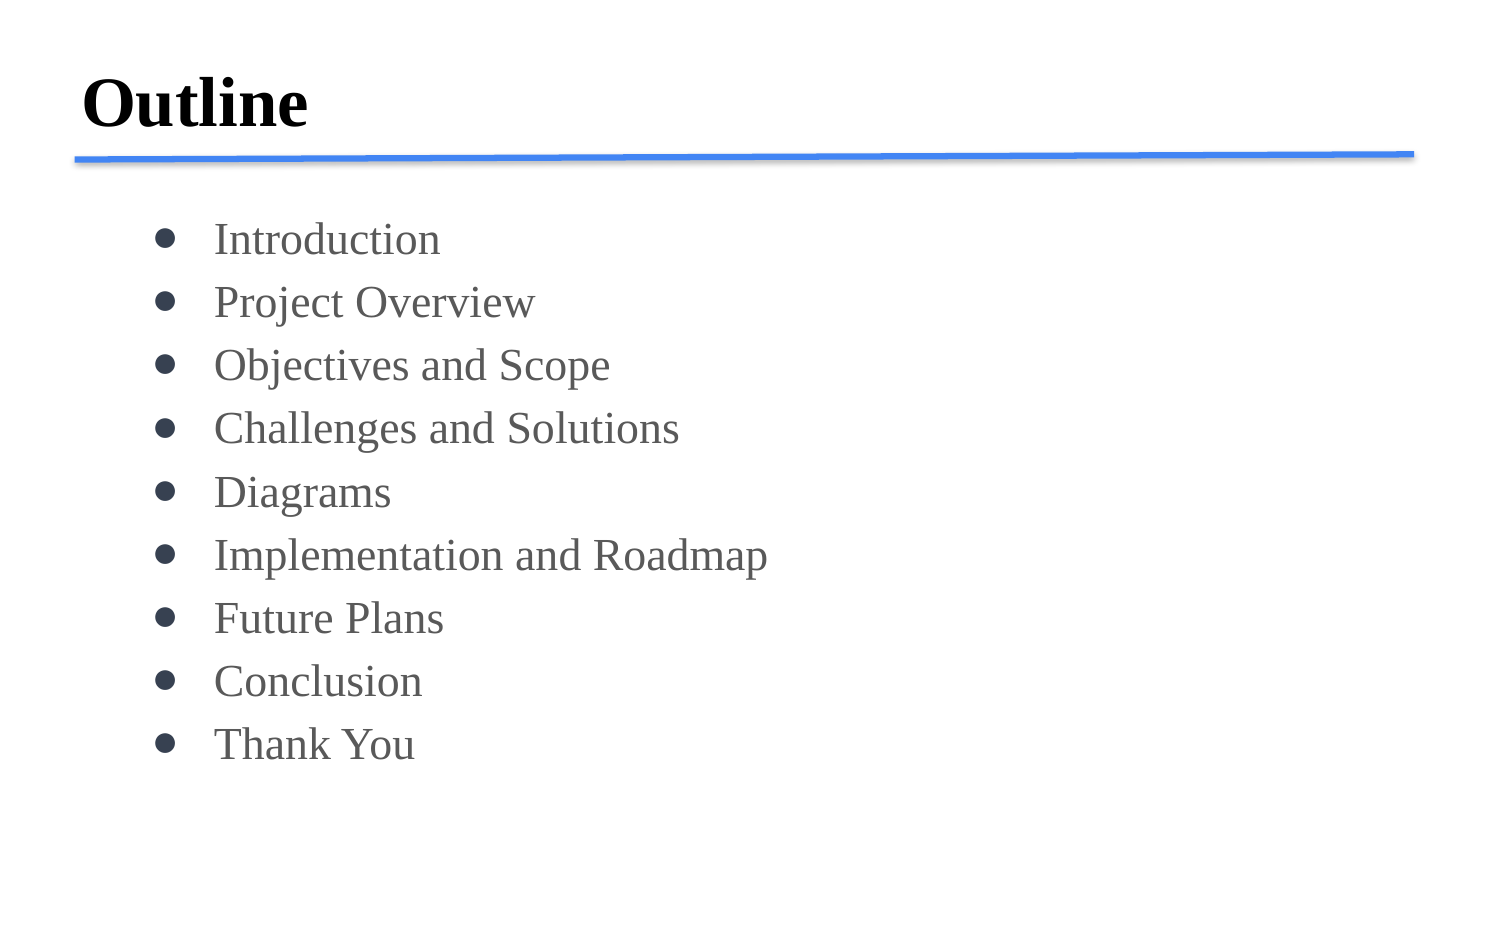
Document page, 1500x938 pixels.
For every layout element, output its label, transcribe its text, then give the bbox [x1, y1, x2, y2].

text_box Outline [66, 49, 1500, 157]
list Introduction Project Overview Objectives and Scope Challenges and Solutions Diagrams Implementation and Roadmap Future Plans Conclusion Thank You [123, 193, 1424, 883]
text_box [74, 154, 1415, 160]
